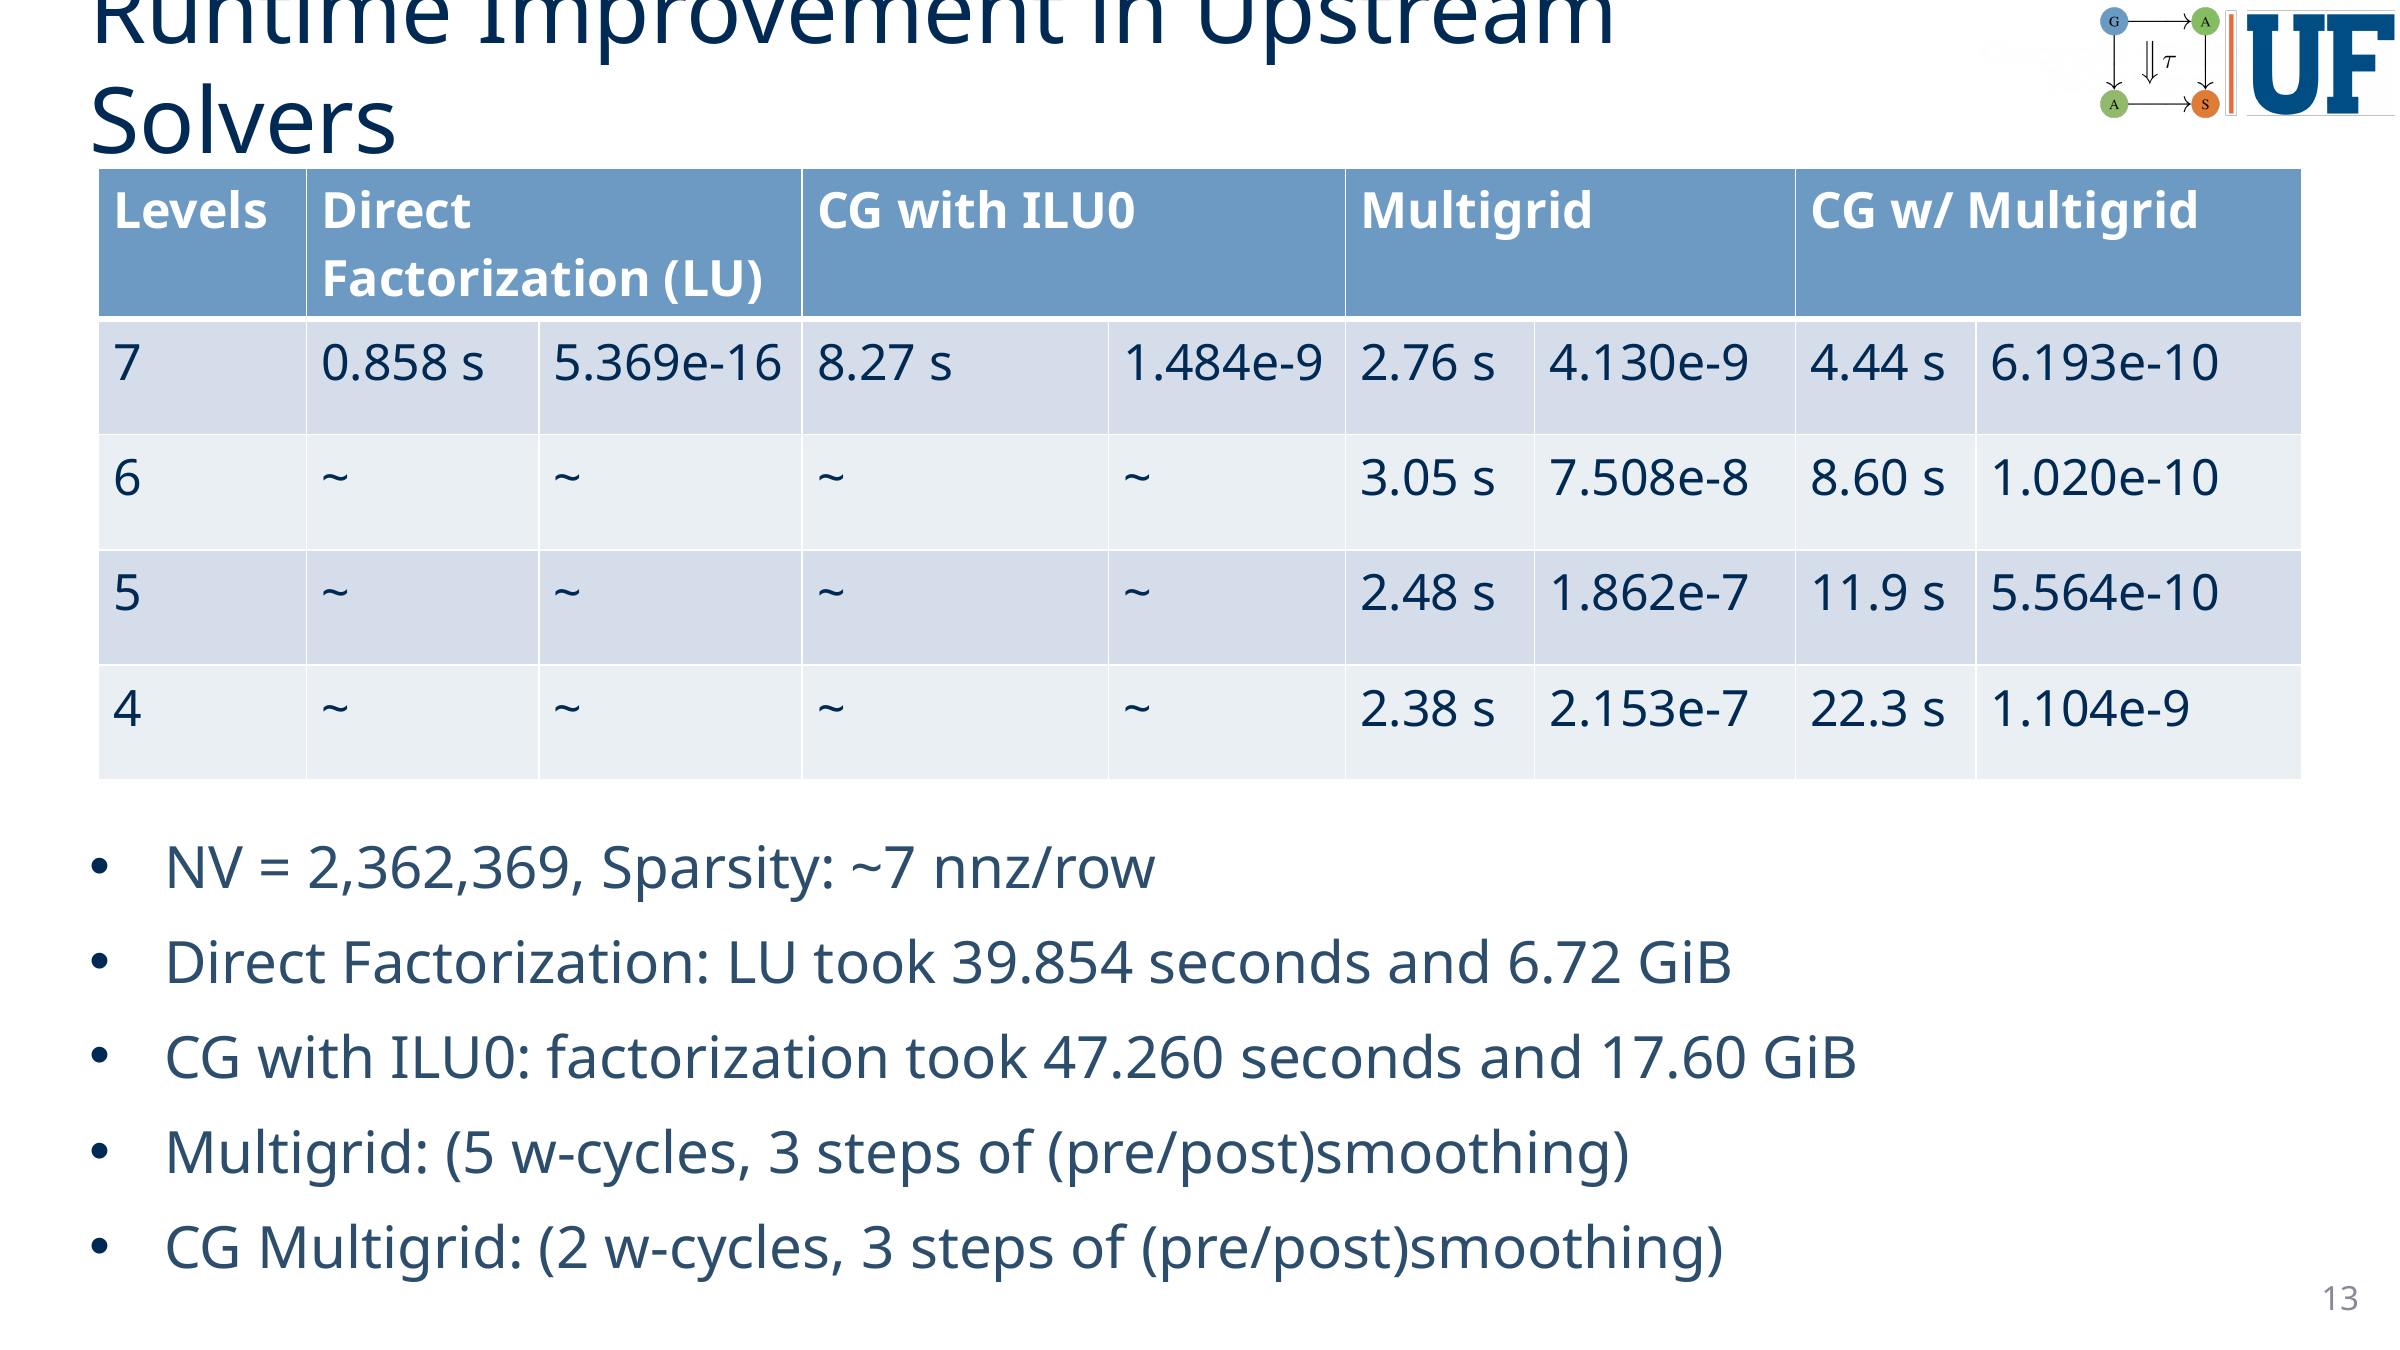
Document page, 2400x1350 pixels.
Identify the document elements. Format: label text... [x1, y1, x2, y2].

table_cell 3.05 s [1346, 435, 1534, 549]
table_cell 1.020e-10 [1977, 435, 2301, 549]
table_cell 8.27 s [803, 322, 1108, 434]
slide_number 13 [2286, 1264, 2375, 1337]
table_cell 5.564e-10 [1977, 551, 2301, 664]
table_cell 2.48 s [1346, 551, 1534, 664]
table_header Direct Factorization (LU) [307, 169, 801, 316]
table_cell ~ [307, 551, 538, 664]
table_cell 6 [99, 435, 306, 549]
title Runtime Improvement in Upstream Solvers [74, 0, 1958, 138]
table_header CG w/ Multigrid [1796, 169, 2301, 316]
table_cell 22.3 s [1796, 666, 1975, 779]
table_cell 1.862e-7 [1535, 551, 1795, 664]
table_cell 7 [99, 322, 306, 434]
table_cell 4.130e-9 [1535, 322, 1795, 434]
text_box NV = 2,362,369, Sparsity: ~7 nnz/row Direct Factorization: LU took 39.854 seconds and 6.72 GiB CG with ILU0: factorization took 47.260 seconds and 17.60 GiB Multigrid: (5 w-cycles, 3 steps of (pre/post)smoothing) CG Multigrid: (2 w-cycles, 3 steps of (pre/post)smoothing) [74, 773, 2286, 1337]
table_cell ~ [803, 666, 1108, 779]
table_cell 5 [99, 551, 306, 664]
table_cell ~ [540, 666, 801, 779]
table_cell 8.60 s [1796, 435, 1975, 549]
table_cell 0.858 s [307, 322, 538, 434]
table_cell 1.104e-9 [1977, 666, 2301, 779]
picture [1980, 29, 2225, 103]
table_cell ~ [307, 666, 538, 779]
picture [2237, 29, 2247, 103]
table_cell ~ [540, 551, 801, 664]
table_header Levels [99, 169, 306, 316]
table_cell ~ [1109, 551, 1345, 664]
table_cell 4.44 s [1796, 322, 1975, 434]
table_header Multigrid [1346, 169, 1795, 316]
table_cell ~ [307, 435, 538, 549]
table_cell 2.38 s [1346, 666, 1534, 779]
table_cell ~ [803, 435, 1108, 549]
table_cell 4 [99, 666, 306, 779]
table_cell 11.9 s [1796, 551, 1975, 664]
table_cell 1.484e-9 [1109, 322, 1345, 434]
table_header CG with ILU0 [803, 169, 1345, 316]
table_cell 2.76 s [1346, 322, 1534, 434]
table_cell ~ [803, 551, 1108, 664]
table_cell ~ [1109, 666, 1345, 779]
table_cell 7.508e-8 [1535, 435, 1795, 549]
table_cell ~ [1109, 435, 1345, 549]
table_cell 6.193e-10 [1977, 322, 2301, 434]
table_cell ~ [540, 435, 801, 549]
table_cell 5.369e-16 [540, 322, 801, 434]
table_cell 2.153e-7 [1535, 666, 1795, 779]
